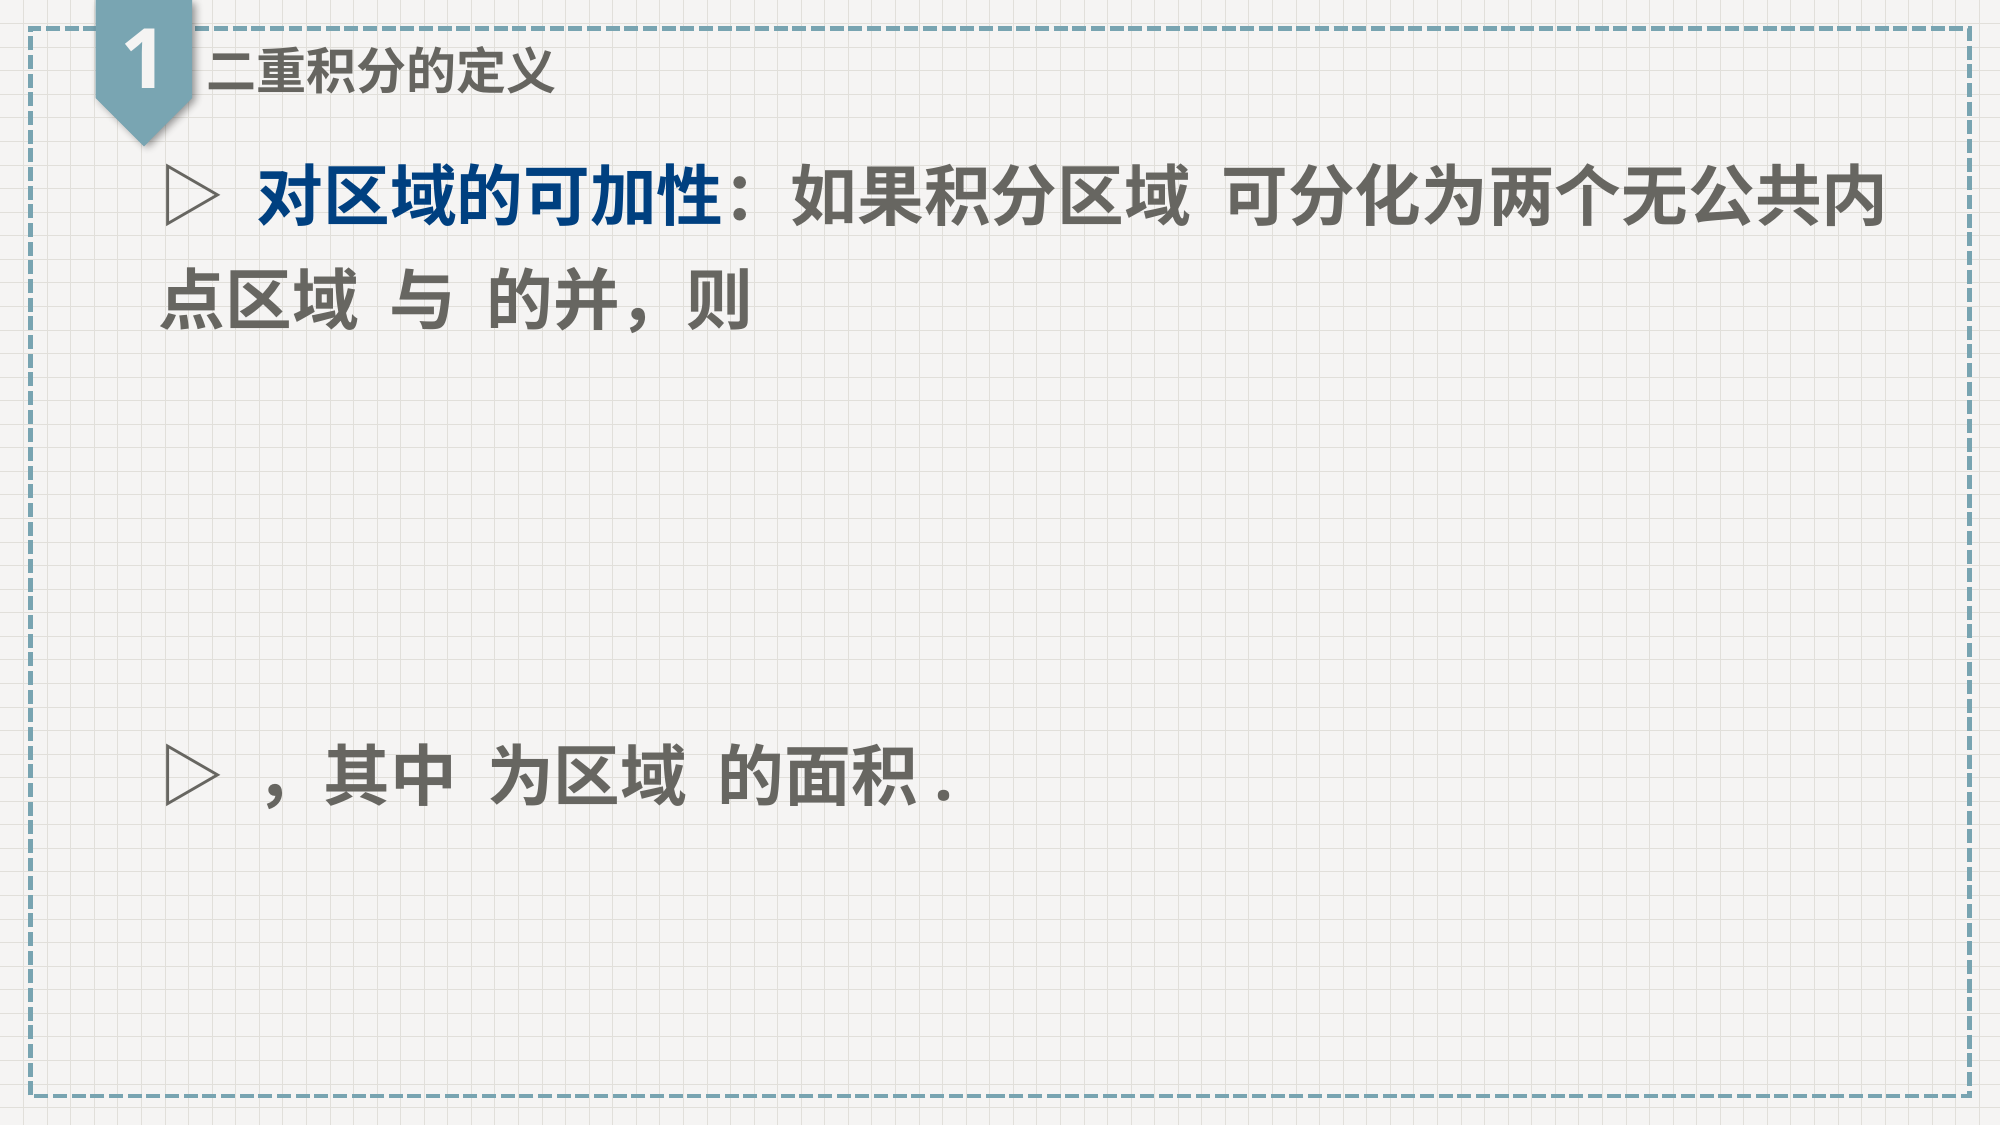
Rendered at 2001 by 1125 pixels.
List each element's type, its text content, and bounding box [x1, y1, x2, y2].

list 1 [95, 0, 193, 123]
list 二重积分的定义 [192, 35, 883, 112]
